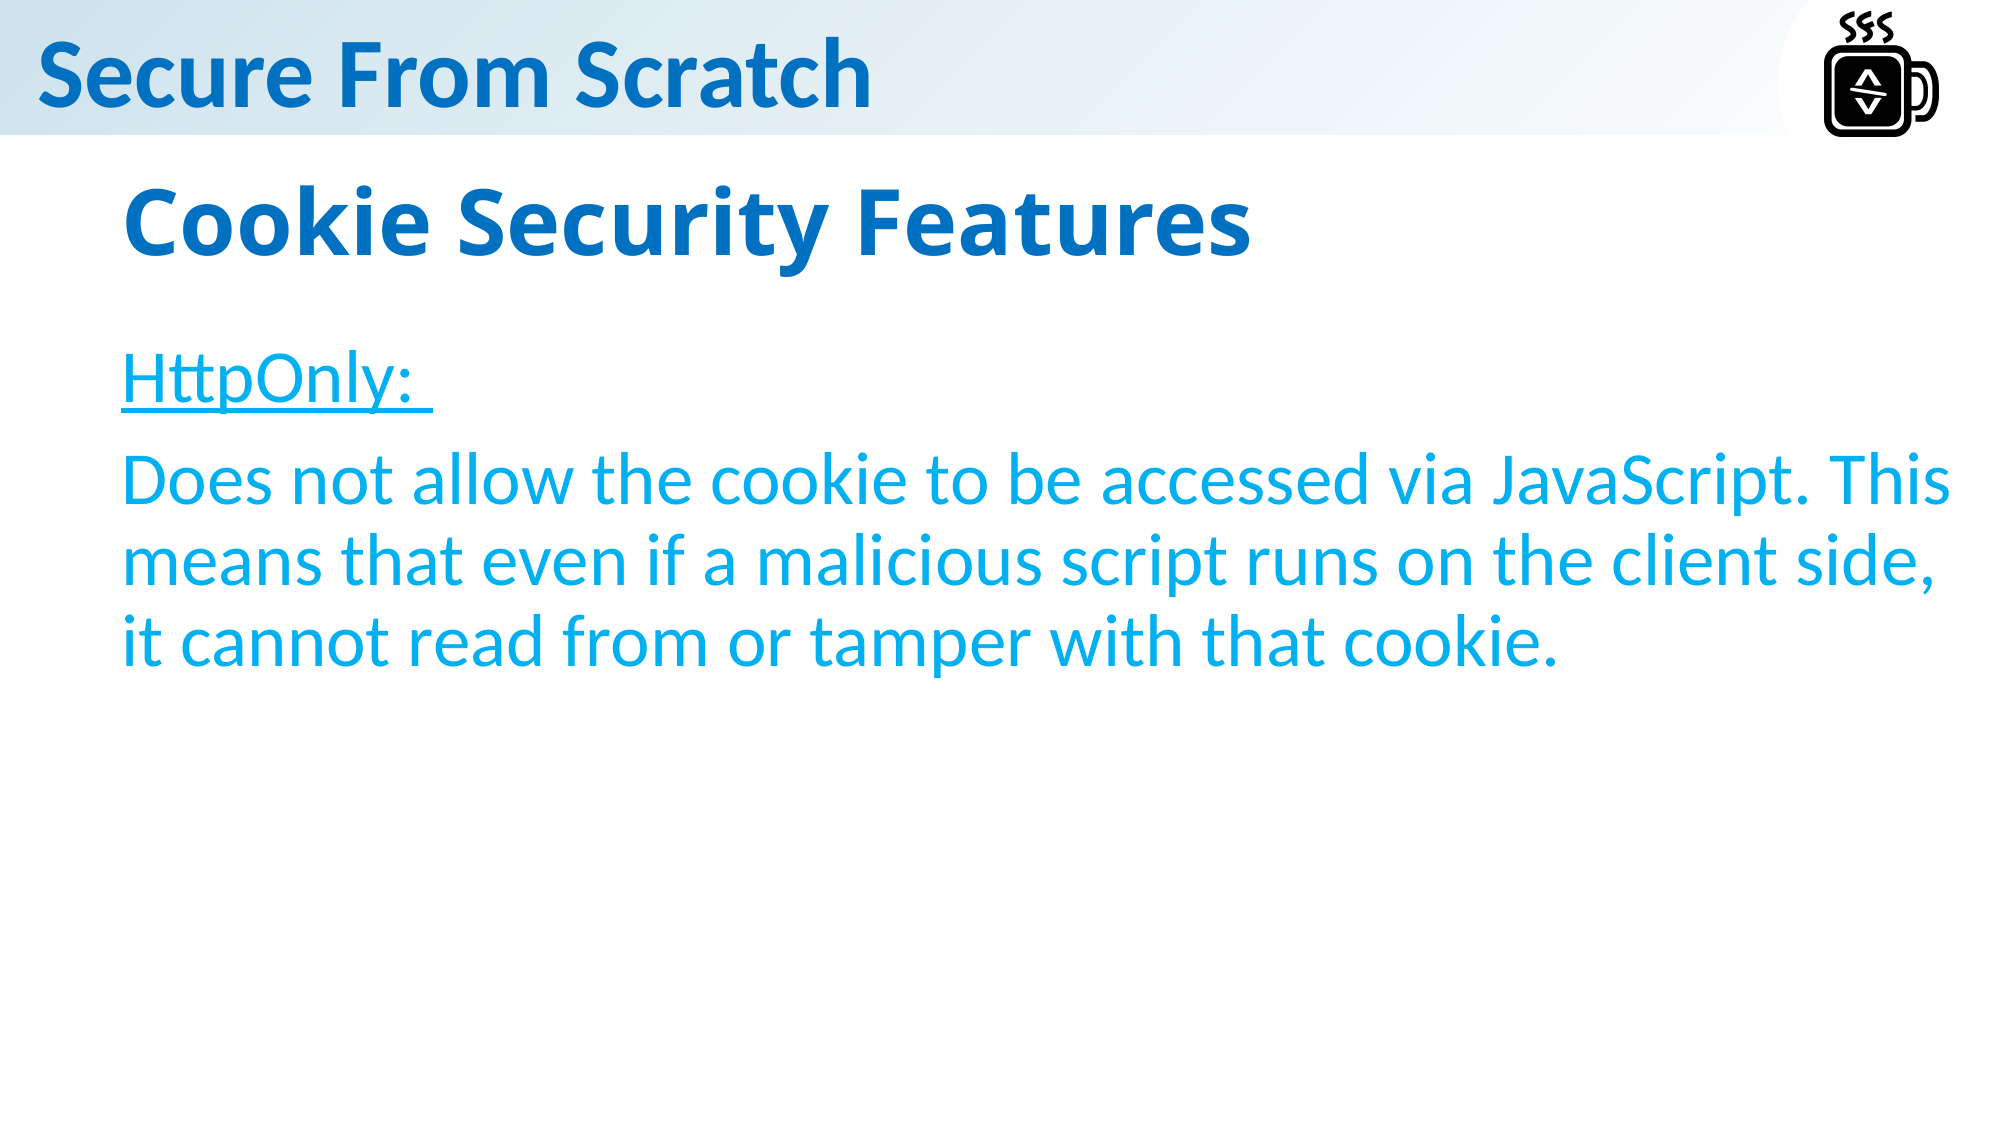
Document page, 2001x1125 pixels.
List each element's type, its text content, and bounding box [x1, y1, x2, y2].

title Cookie Security Features [106, 156, 2000, 296]
list HttpOnly: Does not allow the cookie to be accessed via JavaScript. This means that even if a malicious script runs on the client side, it cannot read from or tamper with that cookie. [106, 330, 1973, 1085]
picture [1824, 11, 1939, 137]
